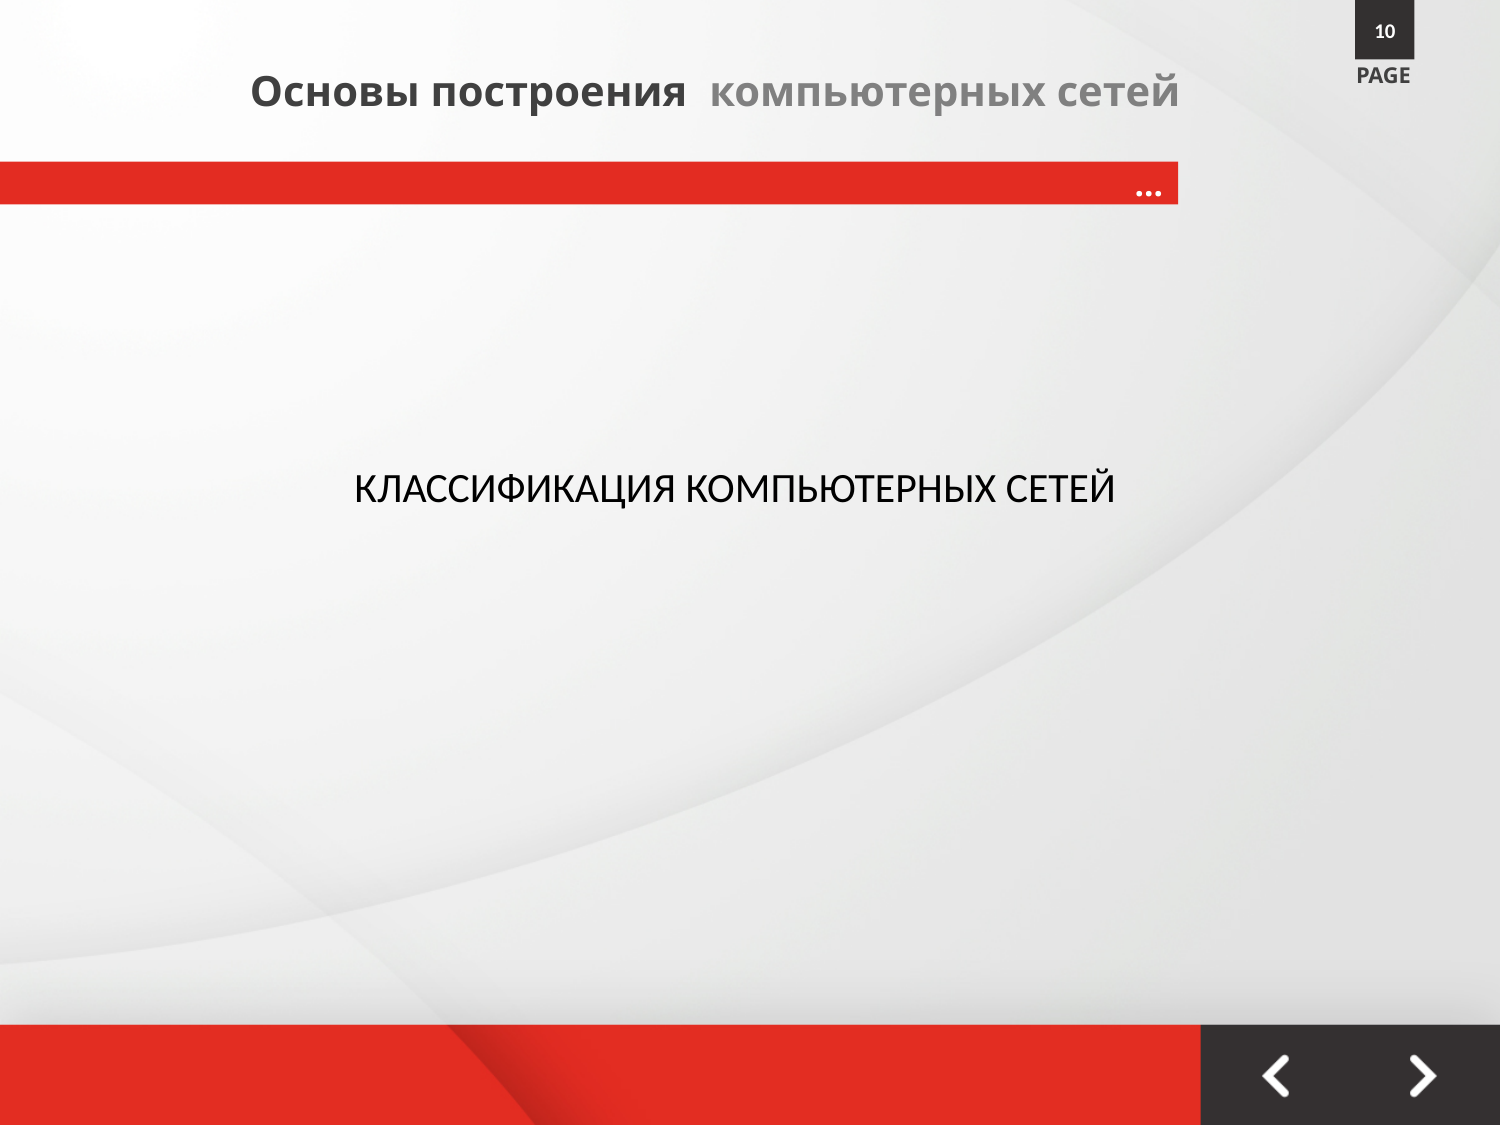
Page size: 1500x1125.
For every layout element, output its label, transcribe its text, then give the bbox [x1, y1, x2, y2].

picture [0, 0, 1500, 1125]
text_box Основы построения компьютерных сетей [22, 57, 1196, 123]
subtitle … [0, 161, 1179, 205]
text_box КЛАССИФИКАЦИЯ КОМПЬЮТЕРНЫХ СЕТЕЙ [37, 459, 1433, 523]
text_box 10 [1353, 0, 1417, 61]
text_box PAGE [1341, 54, 1426, 96]
